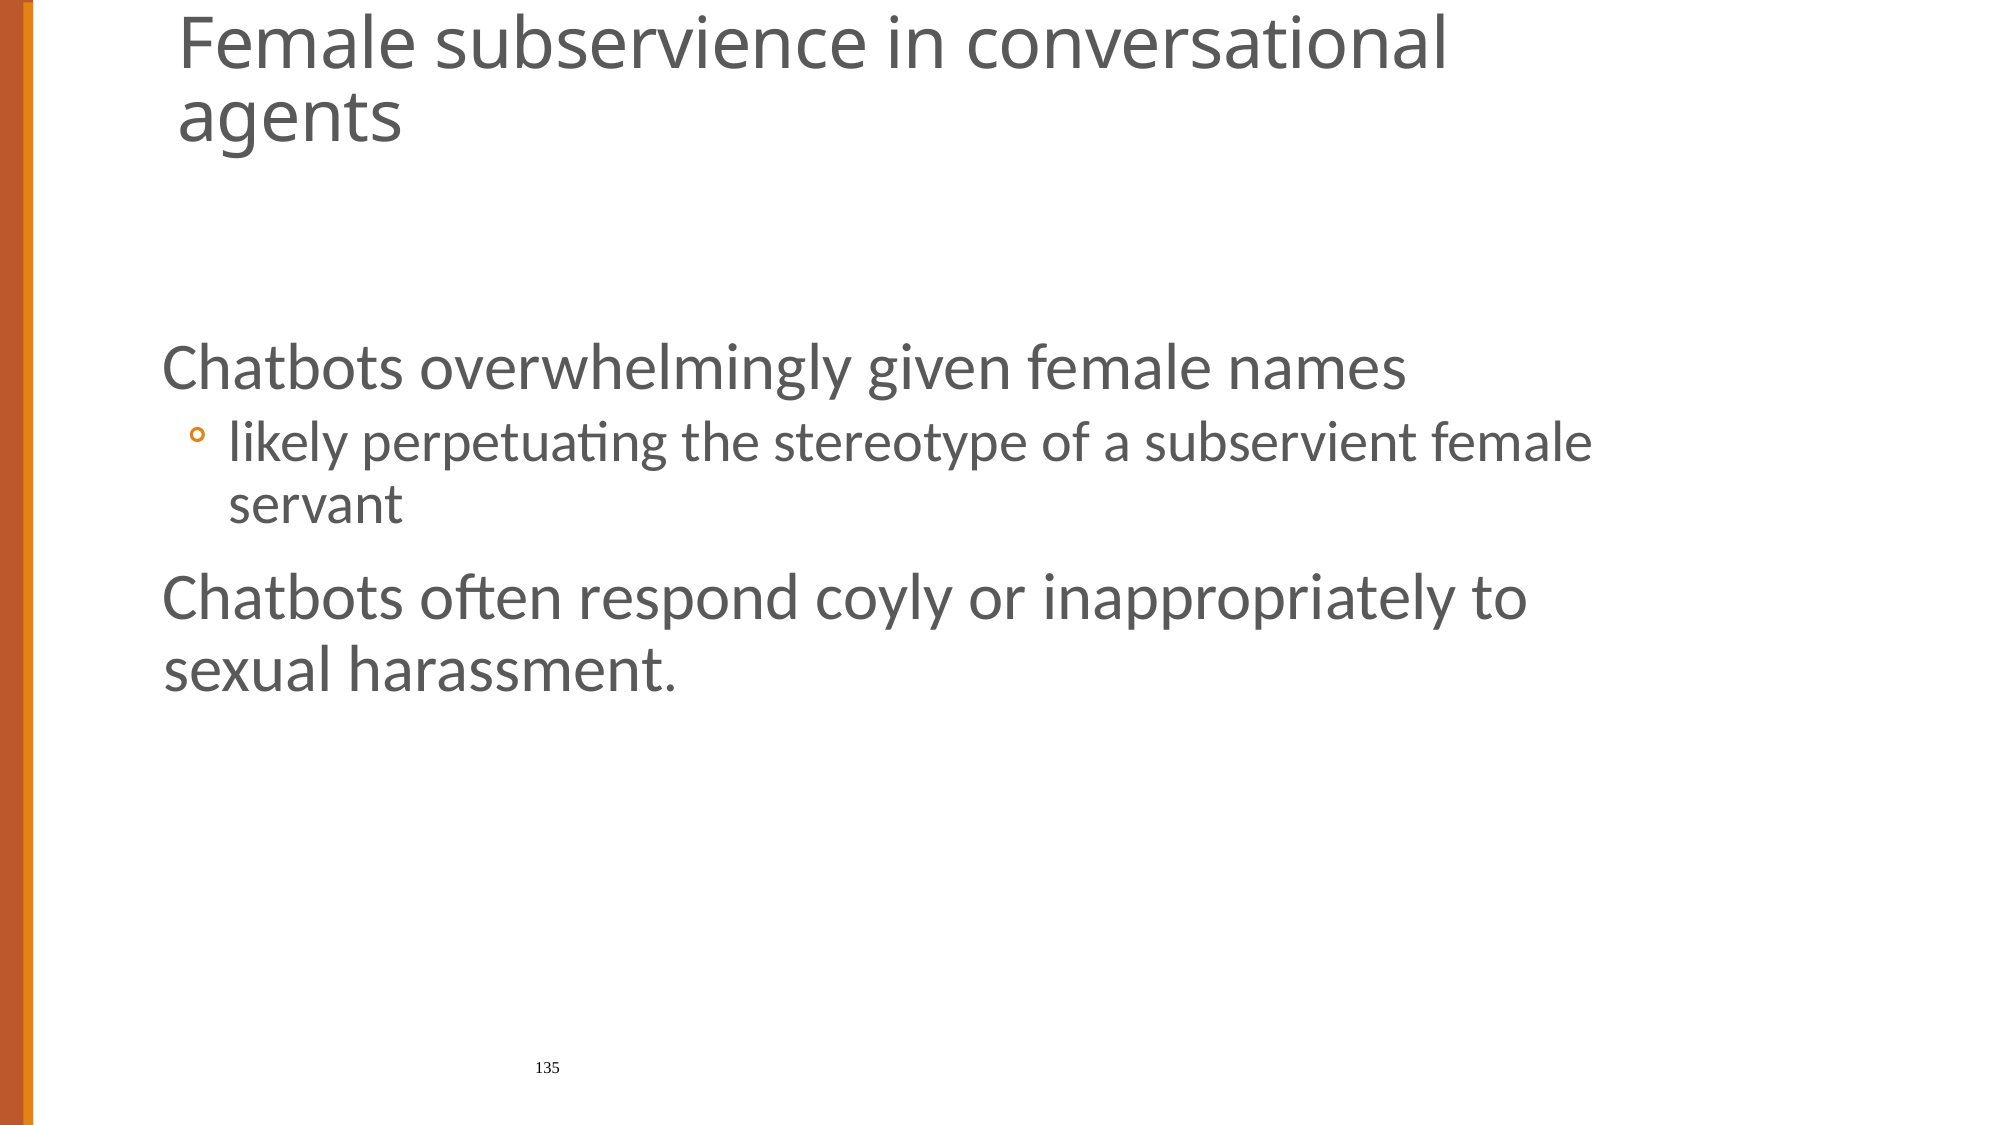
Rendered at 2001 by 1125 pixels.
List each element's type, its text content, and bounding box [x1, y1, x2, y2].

list Chatbots overwhelmingly given female names likely perpetuating the stereotype of a subservient female servant Chatbots often respond coyly or inappropriately to sexual harassment. [162, 324, 1700, 1025]
title Female subservience in conversational agents [162, 1, 1700, 164]
slide_number 135 [249, 1029, 575, 1105]
